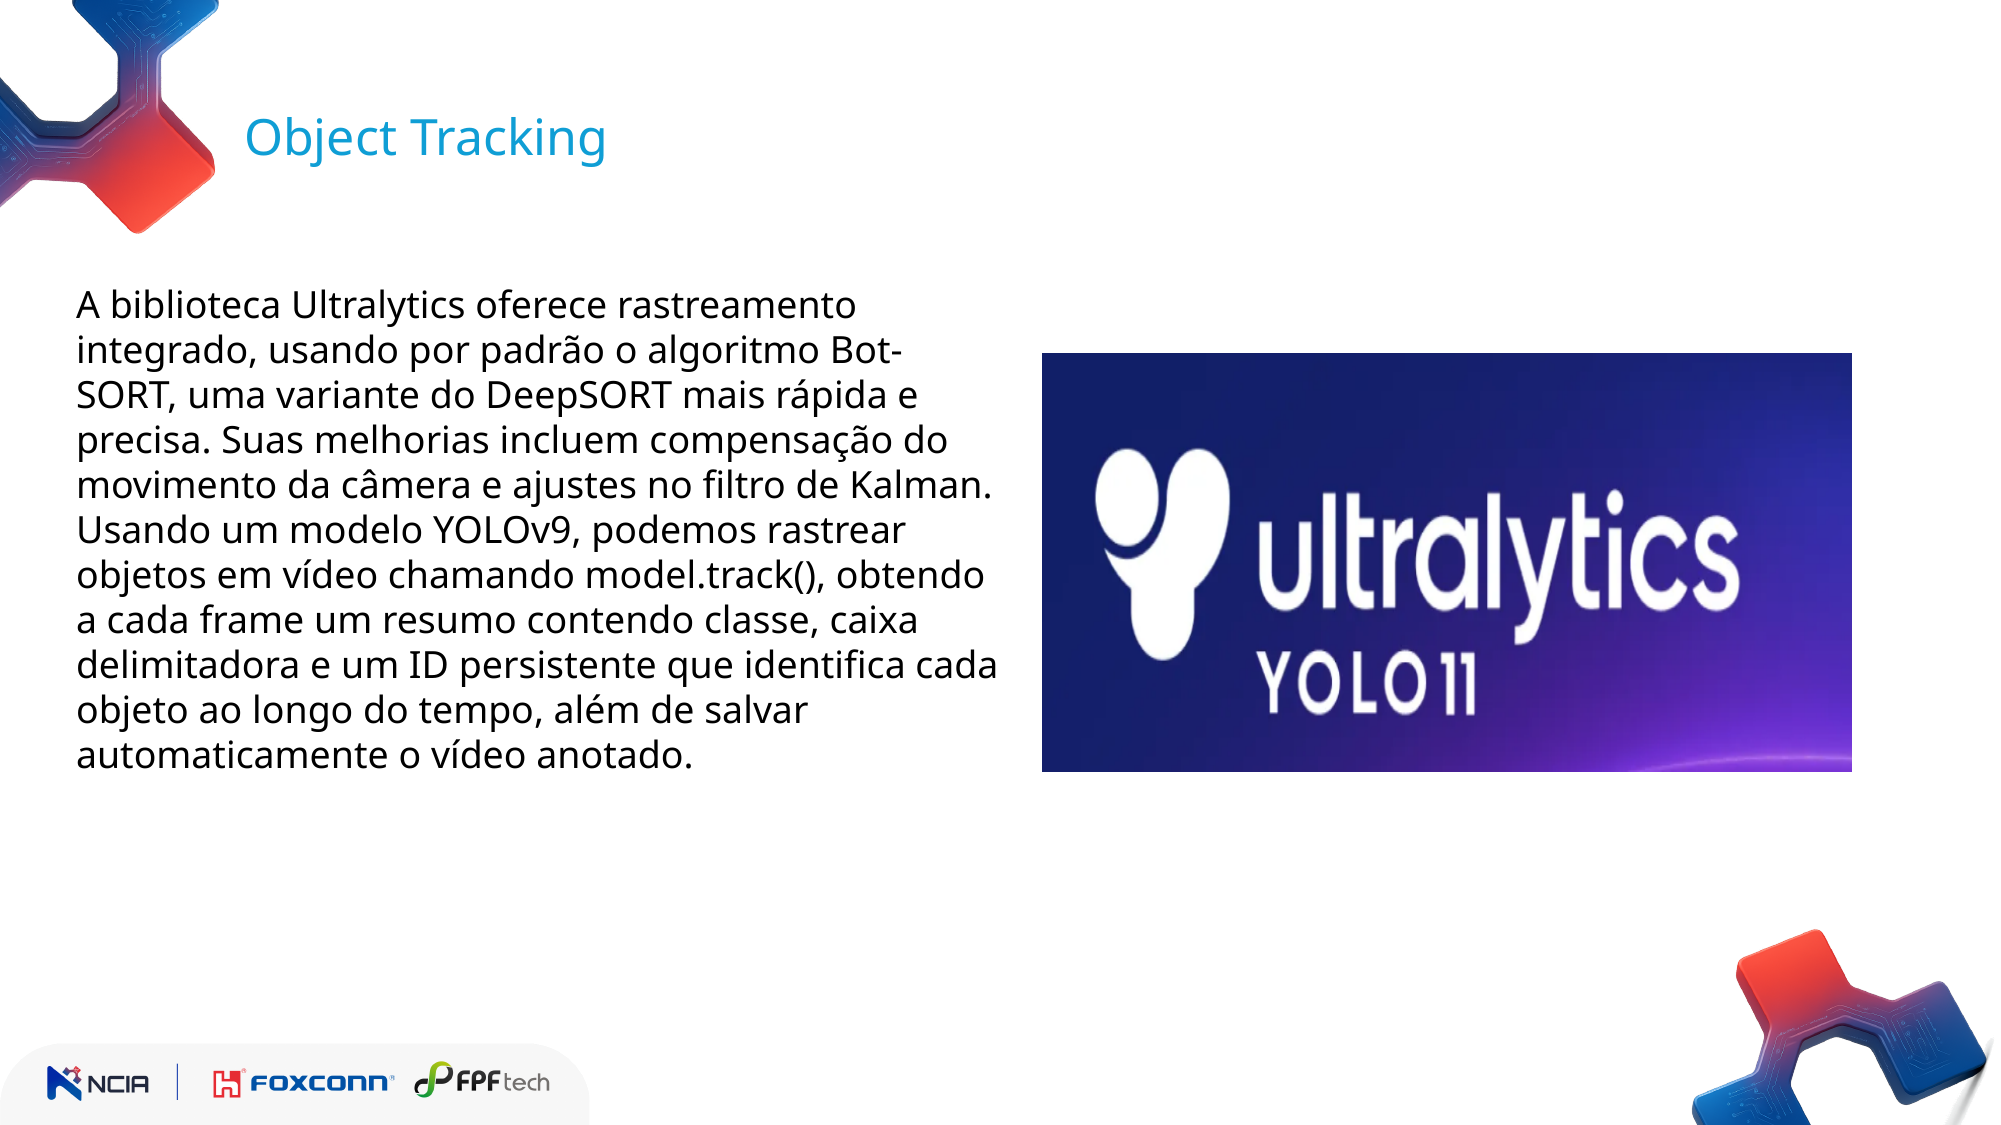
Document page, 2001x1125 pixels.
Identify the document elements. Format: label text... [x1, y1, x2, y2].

text_box Object Tracking [229, 98, 1280, 173]
picture [0, 0, 250, 246]
picture [1041, 352, 1852, 773]
text_box A biblioteca Ultralytics oferece rastreamento integrado, usando por padrão o algoritmo Bot-SORT, uma variante do DeepSORT mais rápida e precisa. Suas melhorias incluem compensação do movimento da câmera e ajustes no filtro de Kalman. Usando um modelo YOLOv9, podemos rastrear objetos em vídeo chamando model.track(), obtendo a cada frame um resumo contendo classe, caixa delimitadora e um ID persistente que identifica cada objeto ao longo do tempo, além de salvar automaticamente o vídeo anotado. [61, 273, 1019, 784]
picture [0, 991, 590, 1125]
picture [1667, 911, 2001, 1125]
